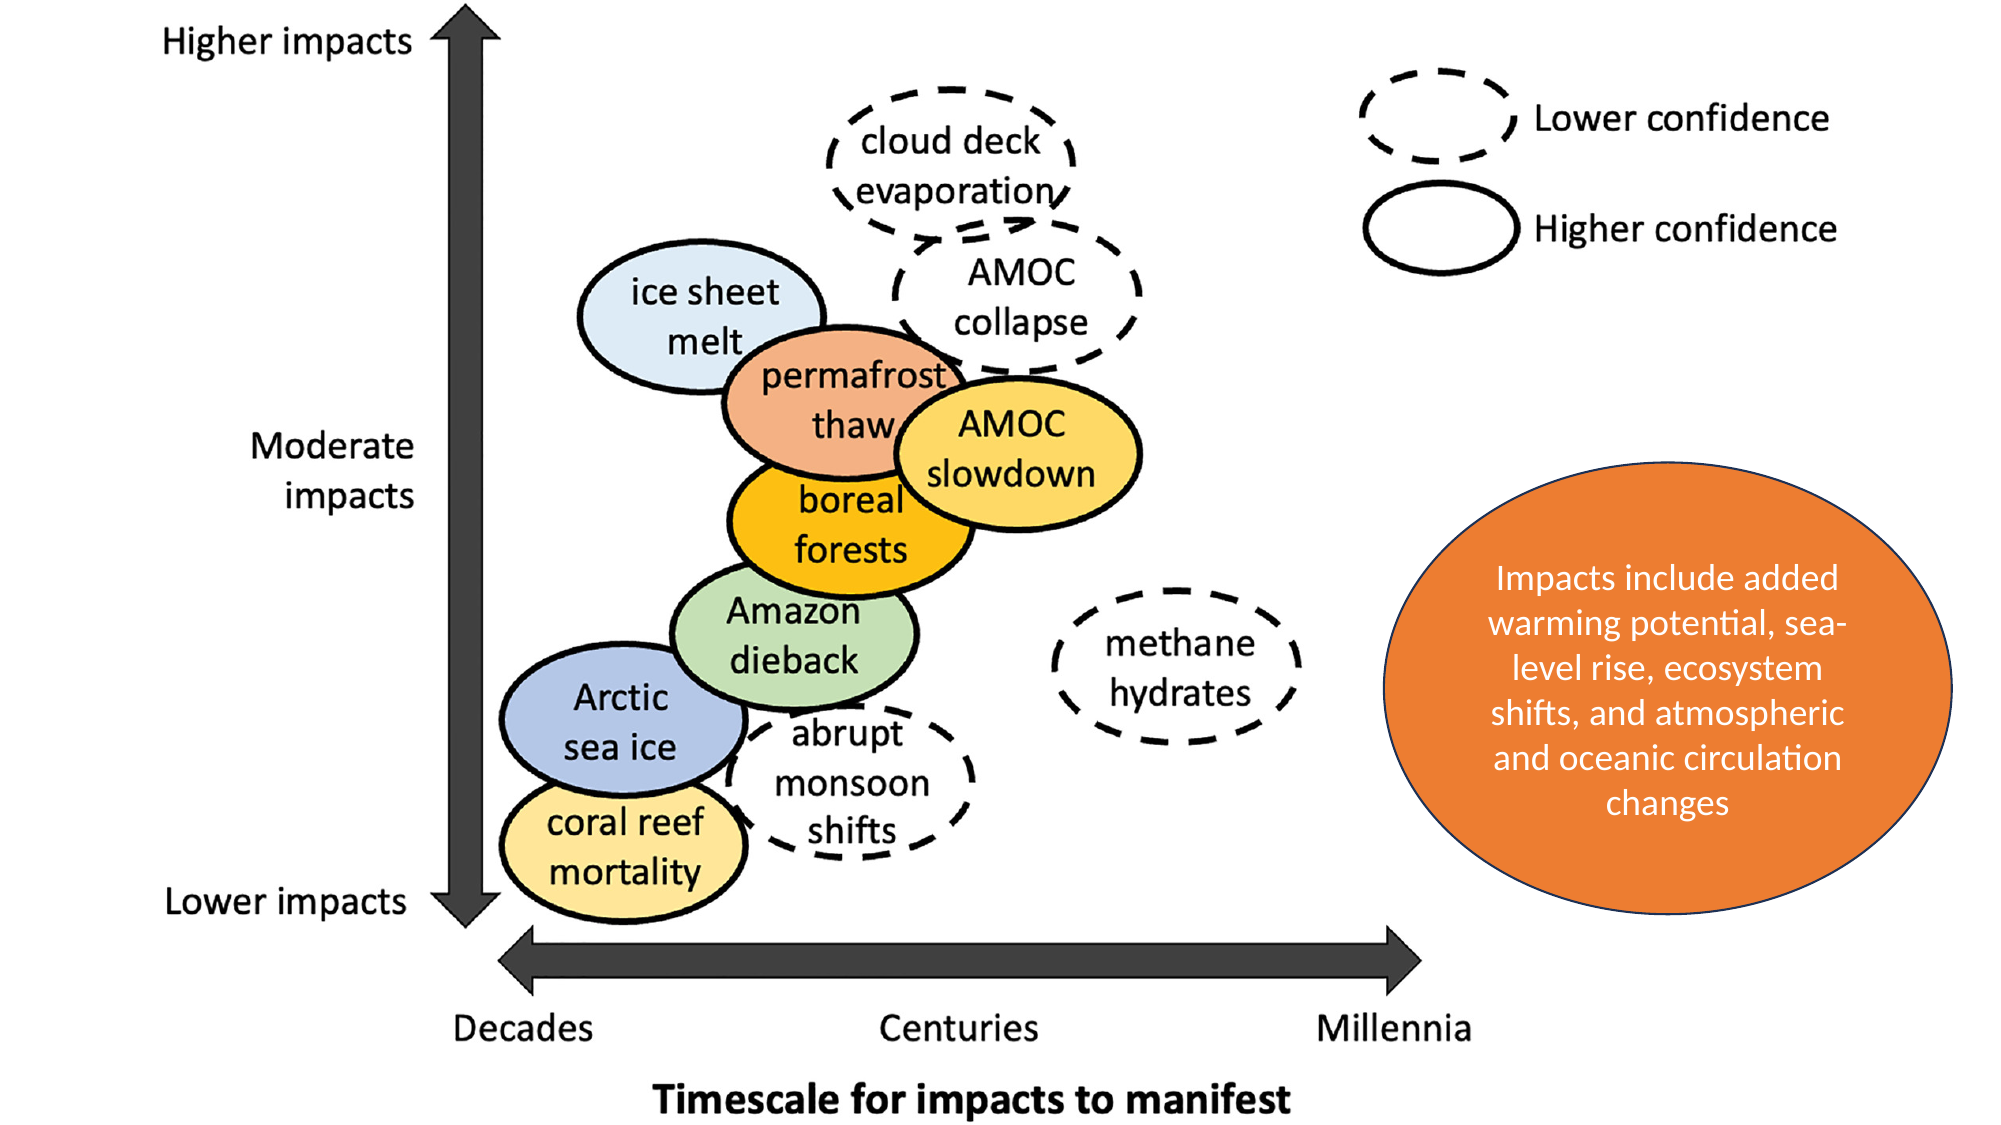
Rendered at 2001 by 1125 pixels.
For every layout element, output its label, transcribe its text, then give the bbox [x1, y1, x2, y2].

picture [160, 0, 1840, 1125]
text_box Impacts include added warming potential, sea-level rise, ecosystem shifts, and atmospheric and oceanic circulation changes [1840, 507, 1953, 870]
